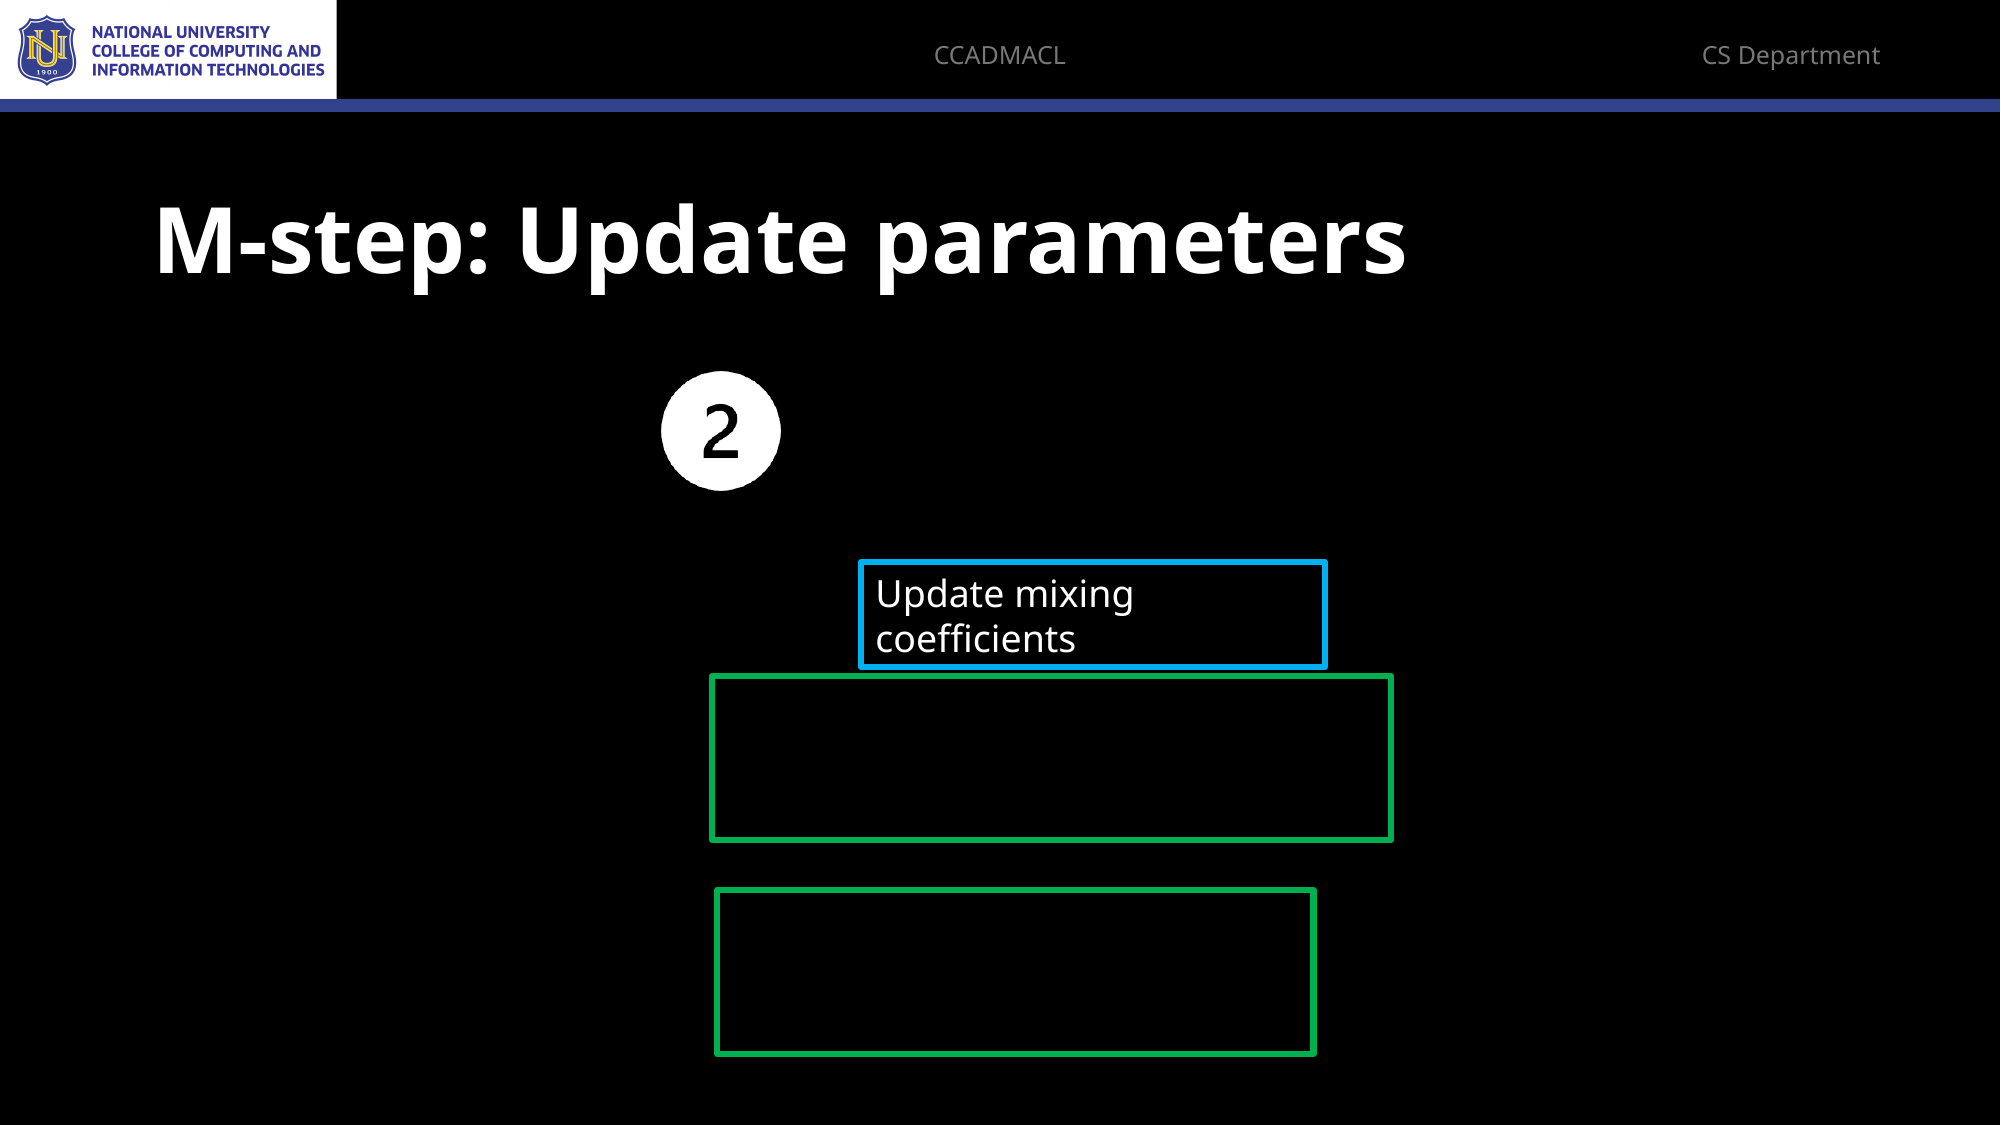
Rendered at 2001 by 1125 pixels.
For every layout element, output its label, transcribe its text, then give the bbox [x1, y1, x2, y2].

picture [644, 355, 796, 507]
picture [0, 0, 337, 99]
text_box Update mixing coefficients [860, 562, 1325, 667]
title M-step: Update parameters [137, 135, 1863, 353]
